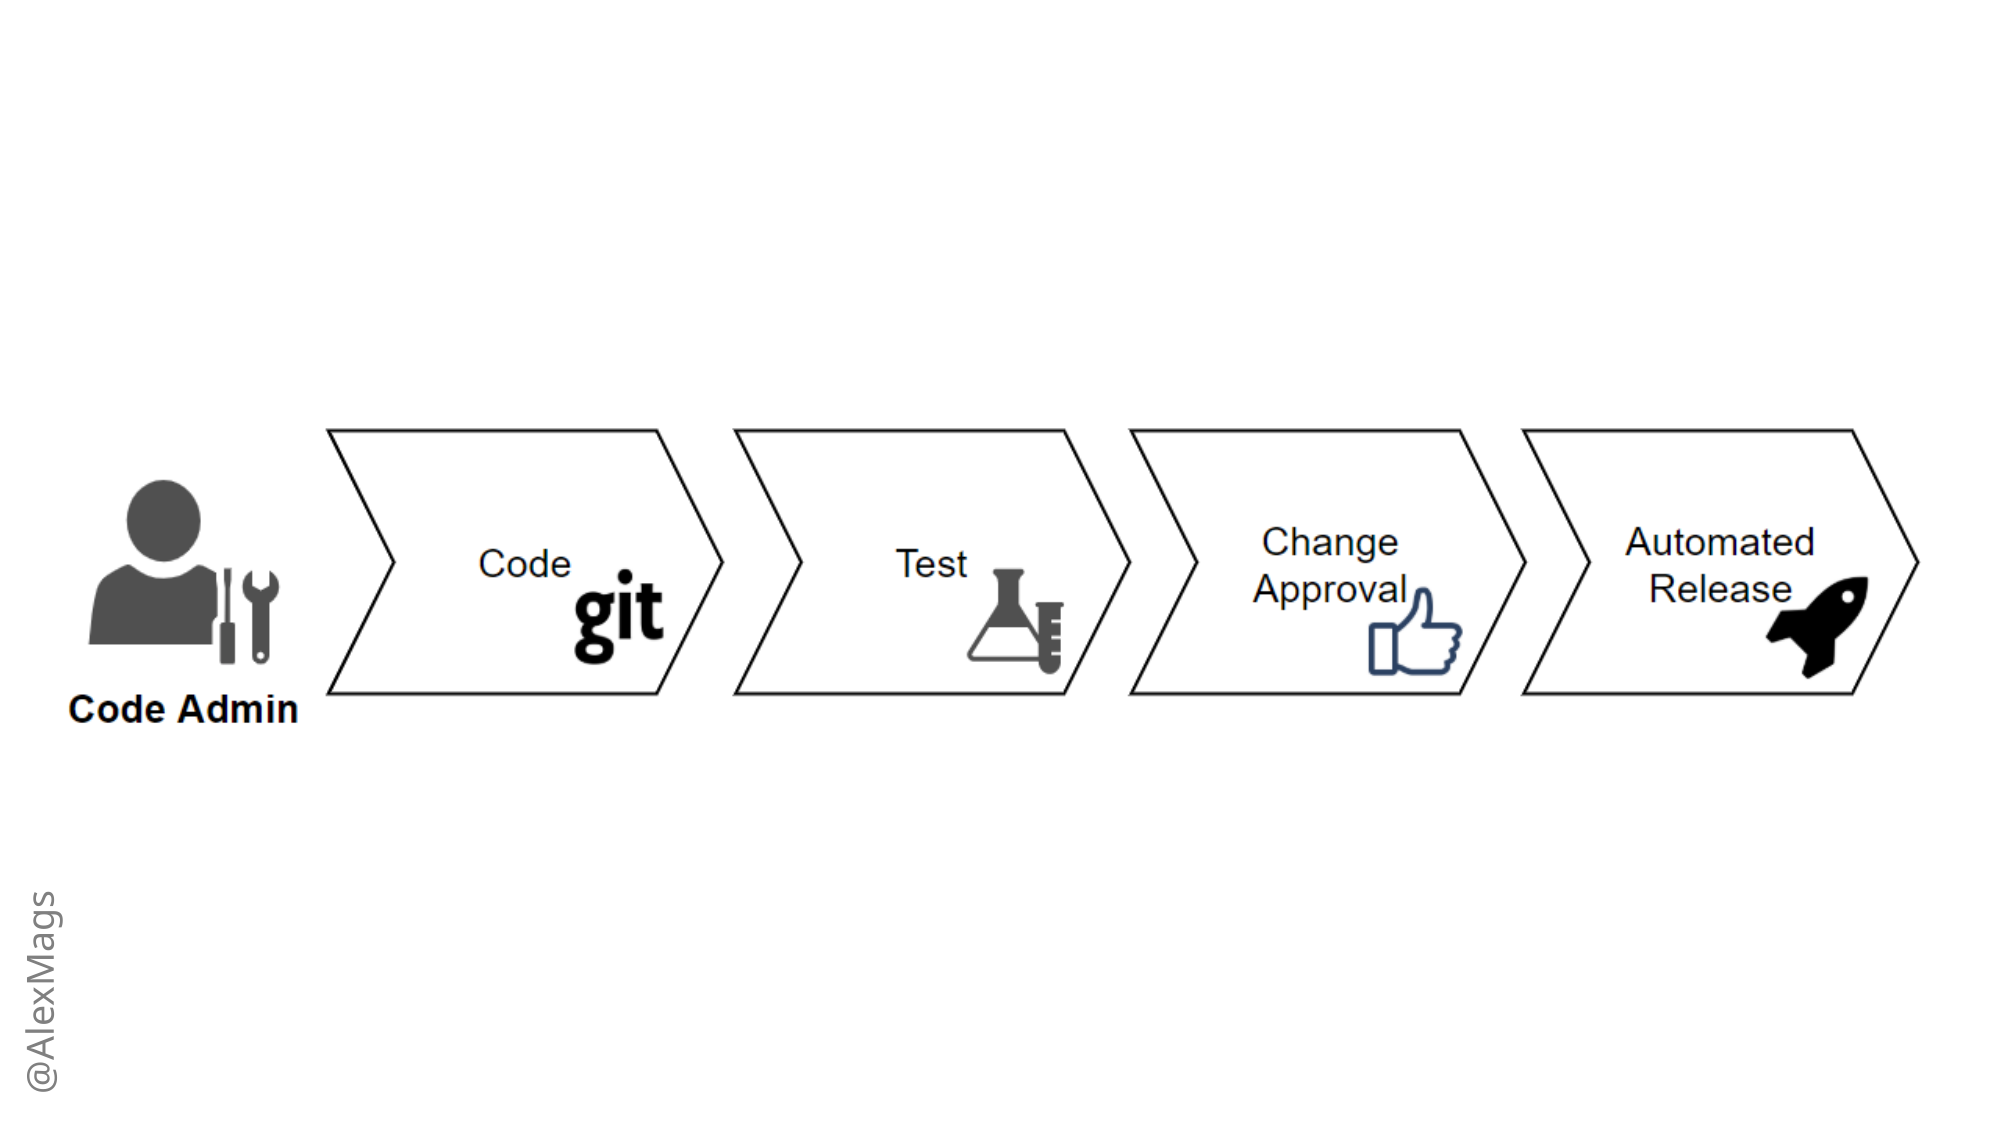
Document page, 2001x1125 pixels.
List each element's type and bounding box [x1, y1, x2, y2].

picture [57, 391, 1943, 734]
